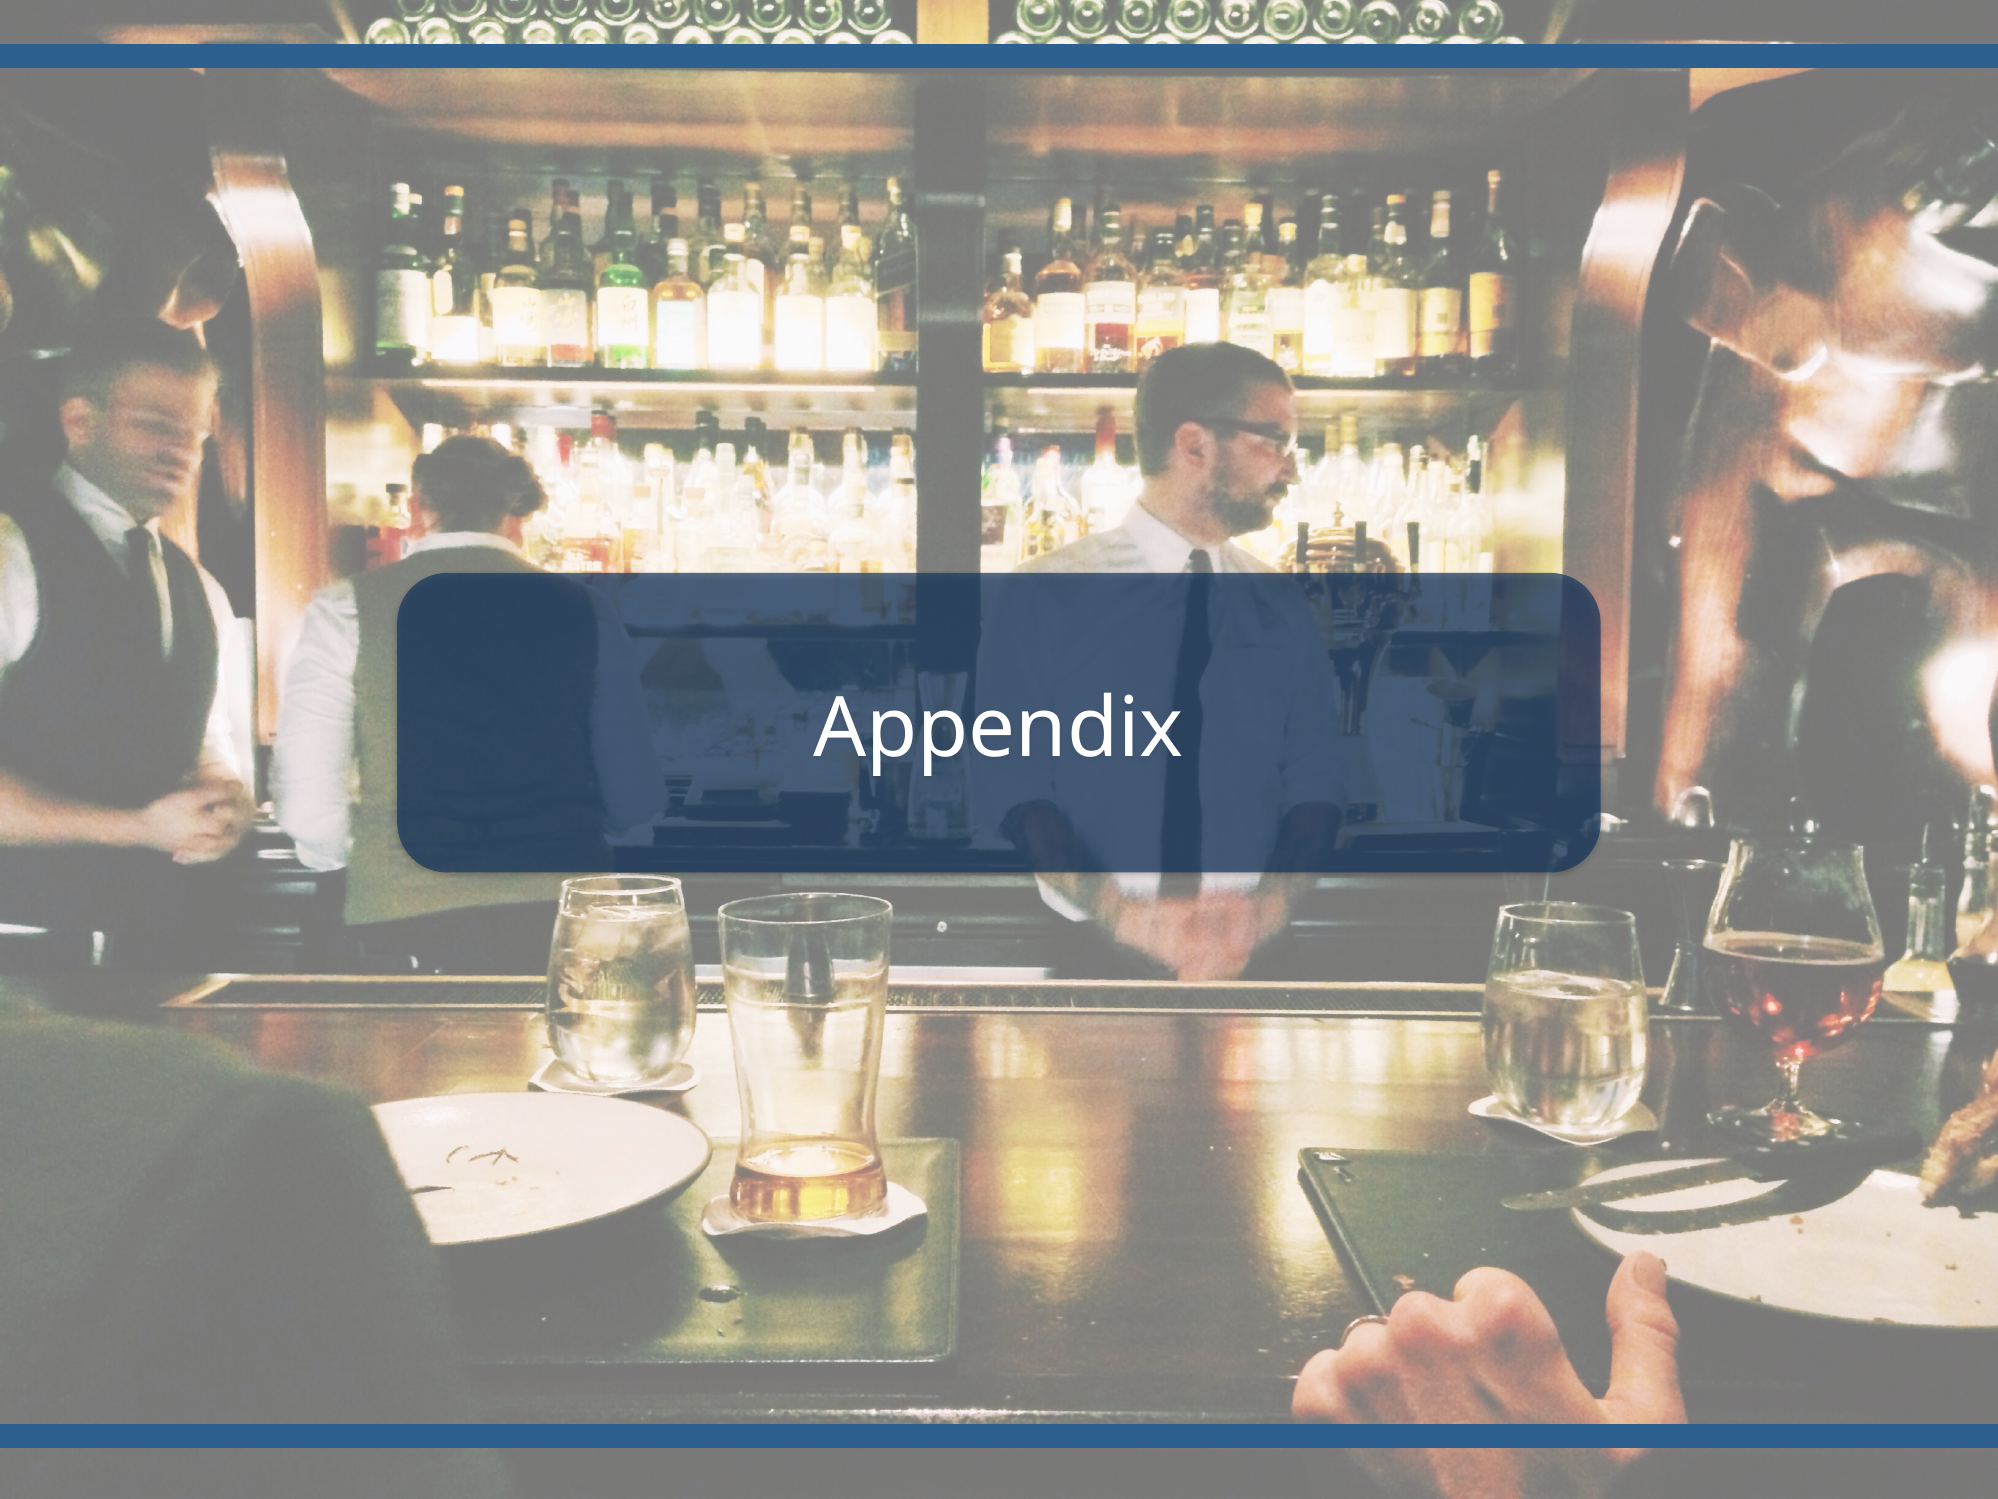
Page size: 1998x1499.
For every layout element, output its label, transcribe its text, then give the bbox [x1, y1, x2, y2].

picture [0, 1424, 1998, 1448]
picture [0, 44, 1998, 68]
text_box Appendix [396, 572, 1602, 874]
